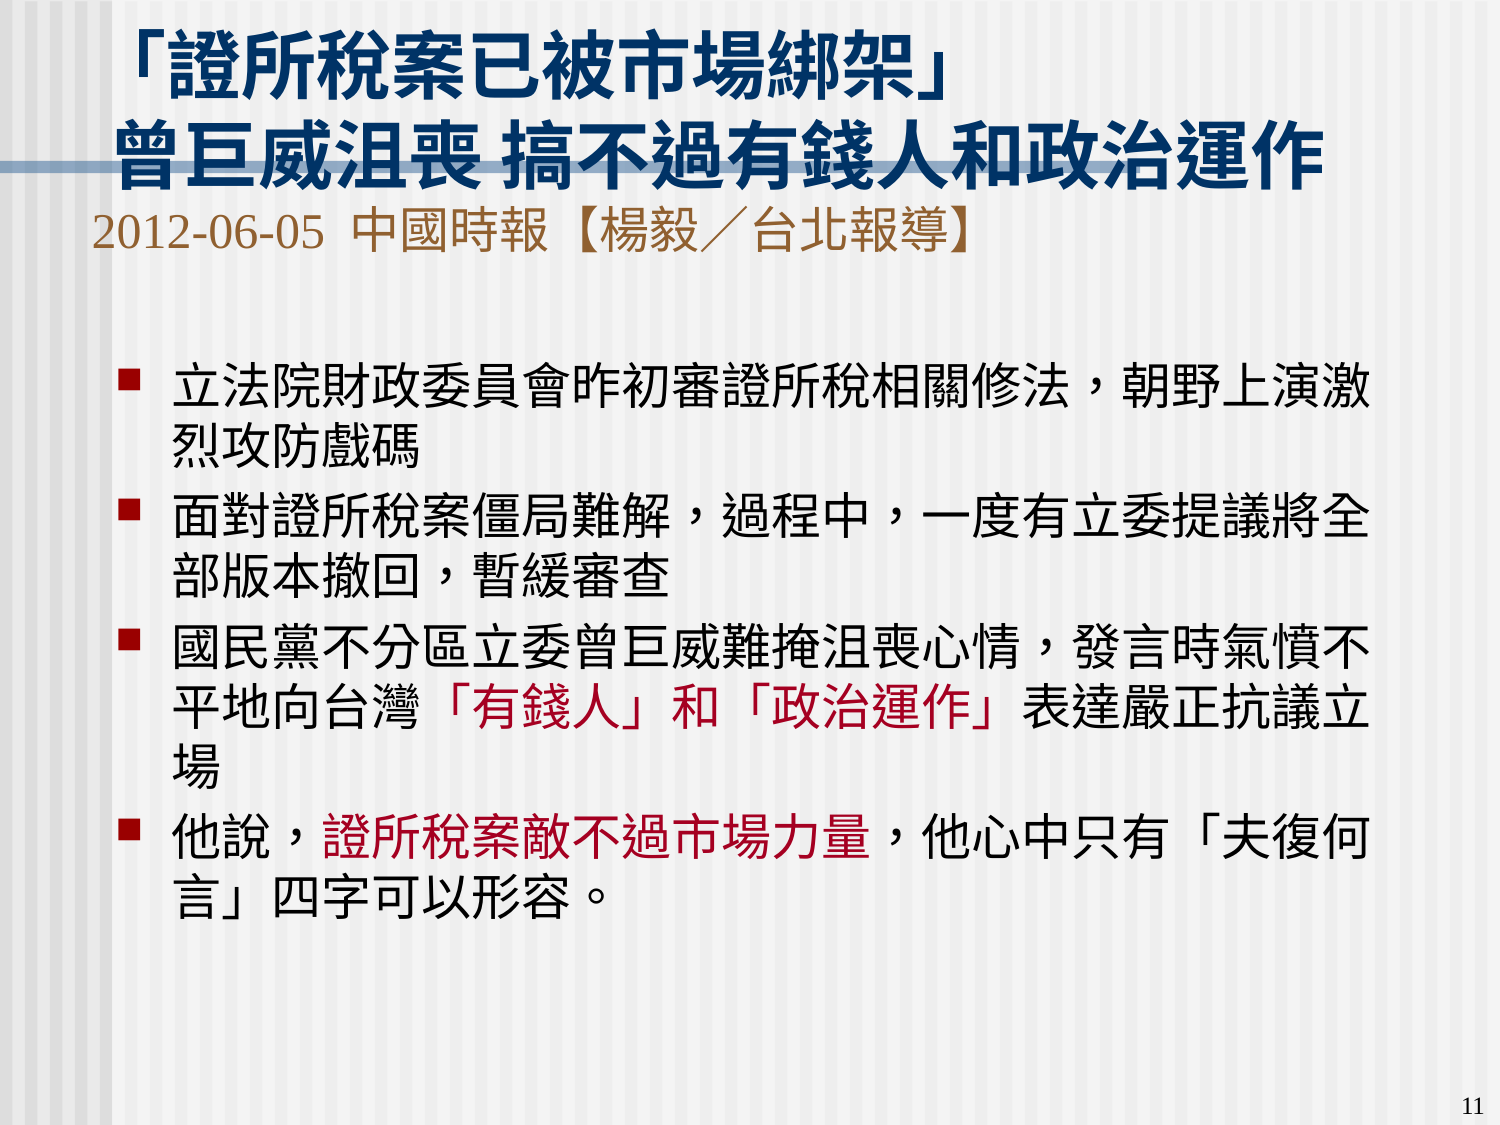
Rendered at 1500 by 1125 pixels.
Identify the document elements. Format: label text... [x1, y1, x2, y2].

title 「證所稅案已被市場綁架」 曾巨威沮喪 搞不過有錢人和政治運作 2012-06-05 中國時報【楊毅／台北報導】 [76, 8, 1416, 267]
list 立法院財政委員會昨初審證所稅相關修法，朝野上演激烈攻防戲碼 面對證所稅案僵局難解，過程中，一度有立委提議將全部版本撤回，暫緩審查 國民黨不分區立委曾巨威難掩沮喪心情，發言時氣憤不平地向台灣「有錢人」和「政治運作」表達嚴正抗議立場 他說，證所稅案敵不過市場力量，他心中只有「夫復何言」四字可以形容。 [100, 347, 1431, 1036]
slide_number 11 [1187, 1052, 1500, 1125]
